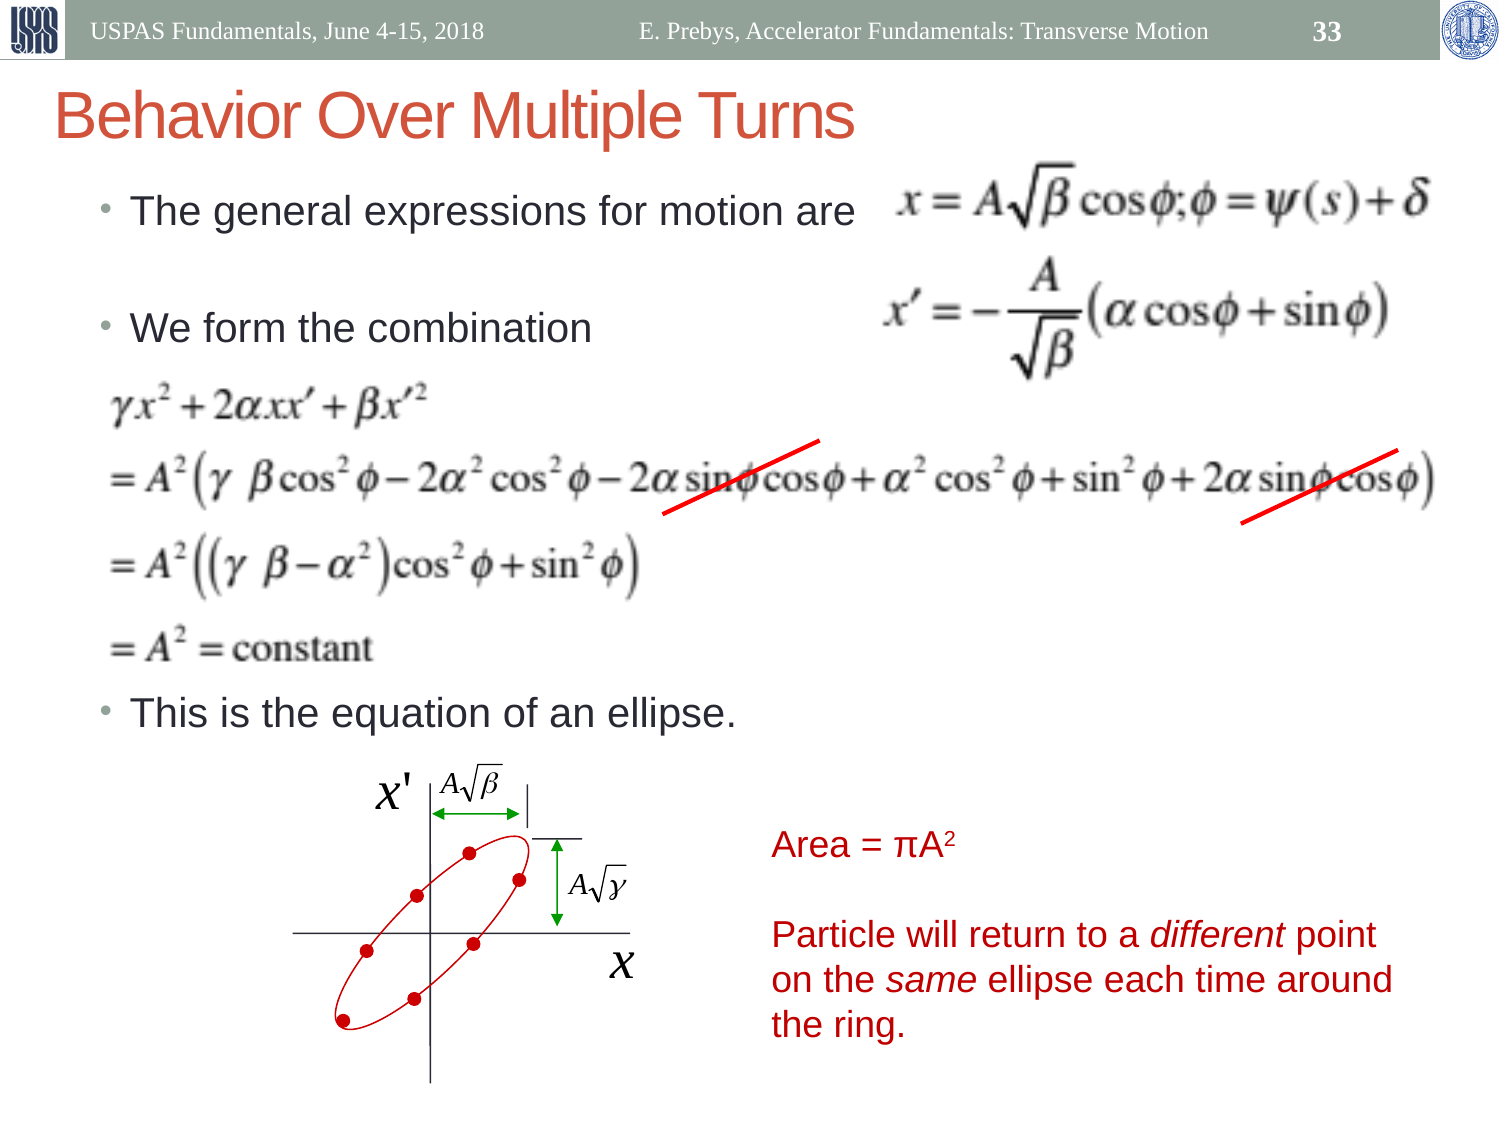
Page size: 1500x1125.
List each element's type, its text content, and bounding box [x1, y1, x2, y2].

picture [0, 0, 65, 59]
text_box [878, 155, 1438, 368]
text_box [467, 937, 480, 951]
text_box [106, 371, 1436, 665]
slide_number 33 [1297, 3, 1425, 57]
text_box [662, 440, 820, 515]
text_box [463, 847, 476, 860]
picture [365, 758, 422, 824]
text_box [336, 1014, 350, 1028]
text_box Area = πA2 Particle will return to a different point on the same ellipse each time around the ring. [756, 812, 1415, 1053]
list The general expressions for motion are We form the combination This is the equation of an ellipse. [84, 175, 1439, 791]
text_box [408, 992, 421, 1006]
text_box [550, 838, 564, 927]
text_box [433, 757, 510, 809]
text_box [1240, 449, 1399, 525]
text_box [432, 813, 445, 821]
title Behavior Over Multiple Turns [39, 62, 1333, 161]
text_box [513, 873, 526, 887]
text_box [335, 836, 529, 1030]
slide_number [75, 3, 550, 57]
picture [599, 940, 646, 993]
text_box [360, 944, 373, 958]
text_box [562, 858, 634, 910]
picture [1440, 0, 1500, 61]
text_box [507, 812, 520, 821]
text_box [410, 889, 424, 903]
footer E. Prebys, Accelerator Fundamentals: Transverse Motion [562, 3, 1286, 57]
